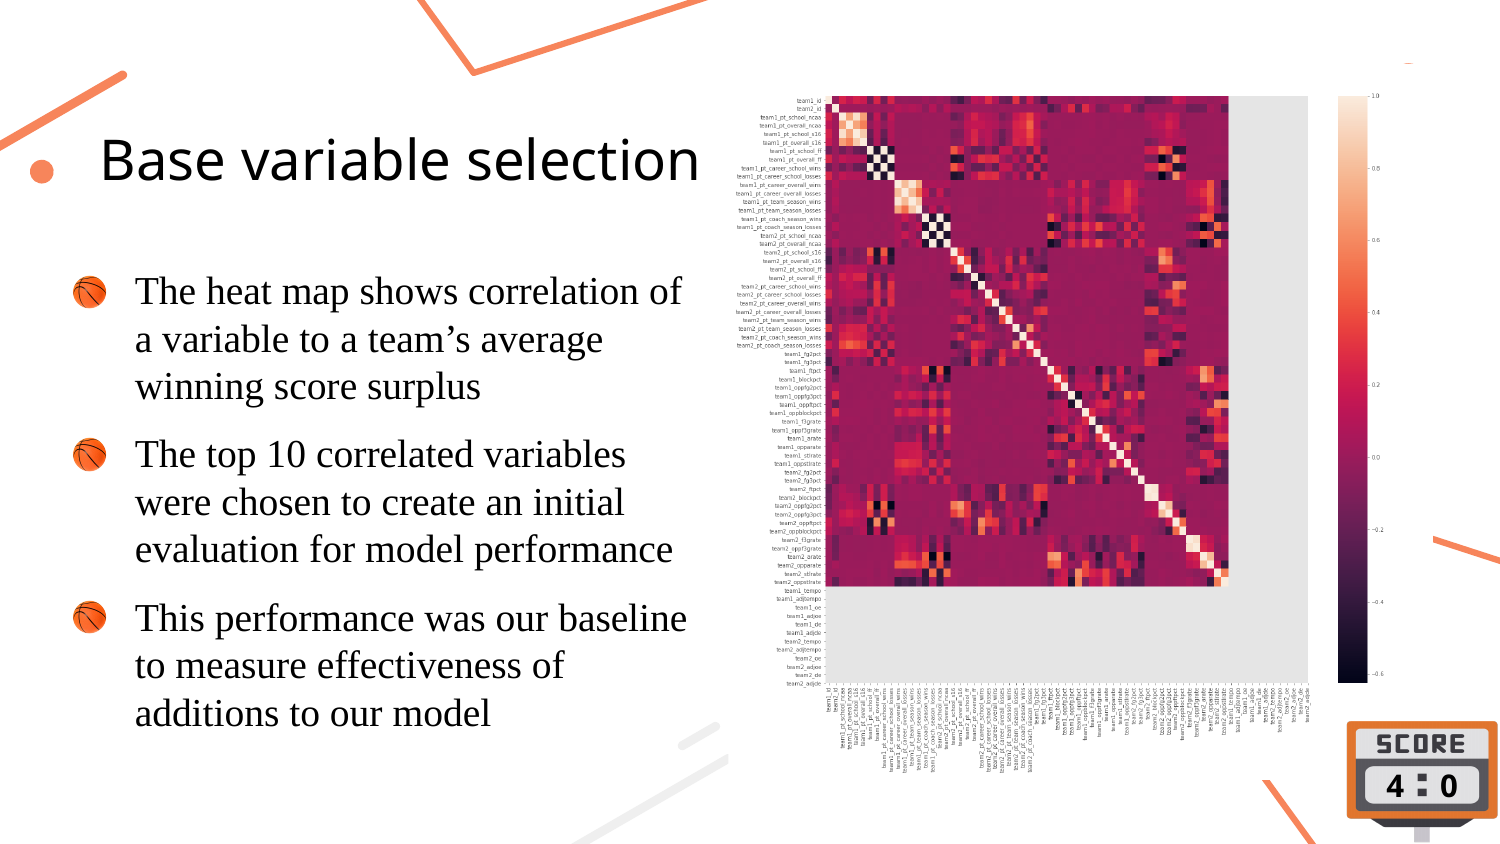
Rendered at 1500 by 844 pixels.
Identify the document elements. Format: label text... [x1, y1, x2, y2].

picture [67, 275, 111, 310]
text_box The heat map shows correlation of a variable to a team’s average winning score surplus The top 10 correlated variables were chosen to create an initial evaluation for model performance This performance was our baseline to measure effectiveness of additions to our model [44, 250, 721, 749]
picture [728, 63, 1500, 844]
title Base variable selection [85, 111, 723, 206]
picture [67, 437, 111, 472]
picture [67, 599, 111, 634]
